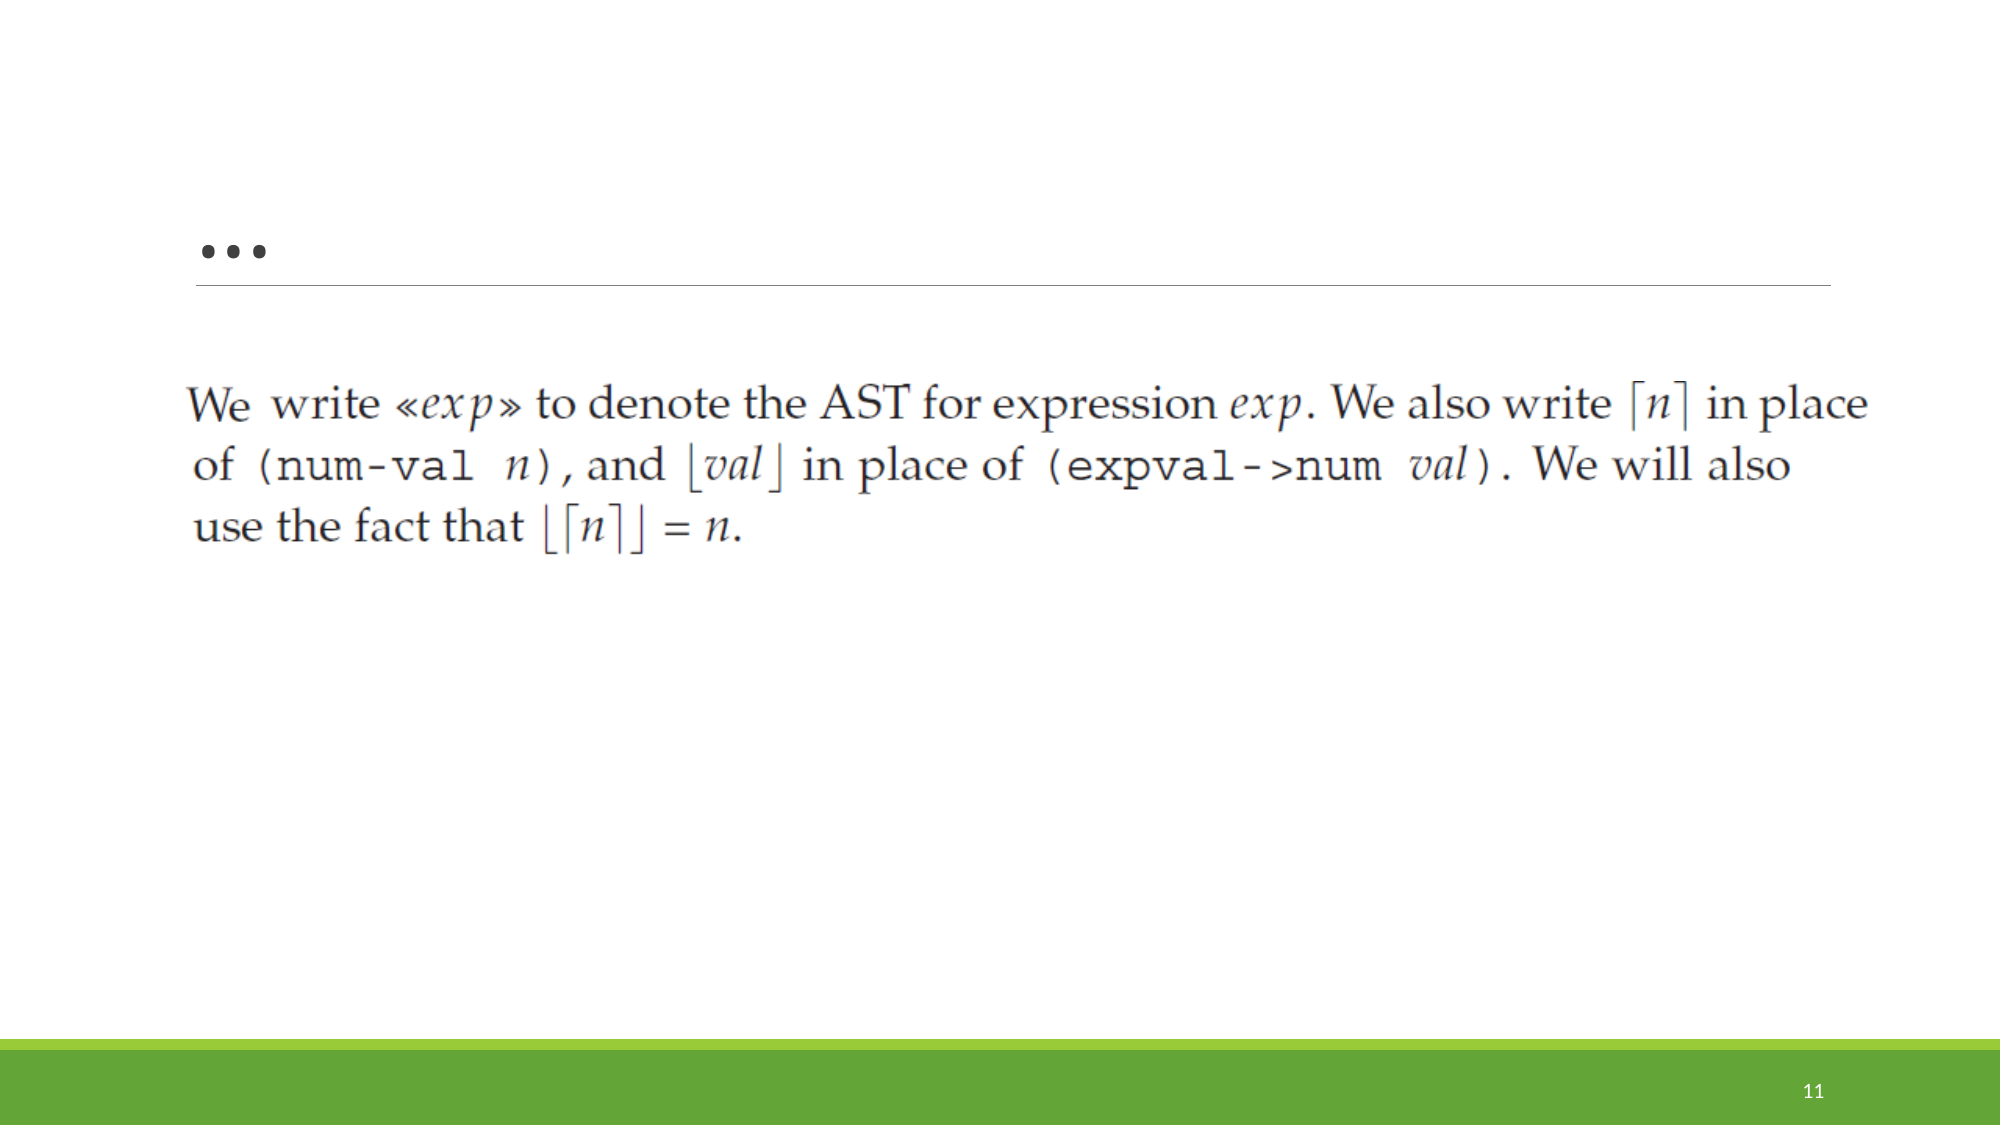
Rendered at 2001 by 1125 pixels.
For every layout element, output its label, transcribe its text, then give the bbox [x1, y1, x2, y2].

title ... [180, 47, 1830, 285]
picture [179, 381, 1893, 570]
slide_number 11 [1624, 1059, 1840, 1120]
